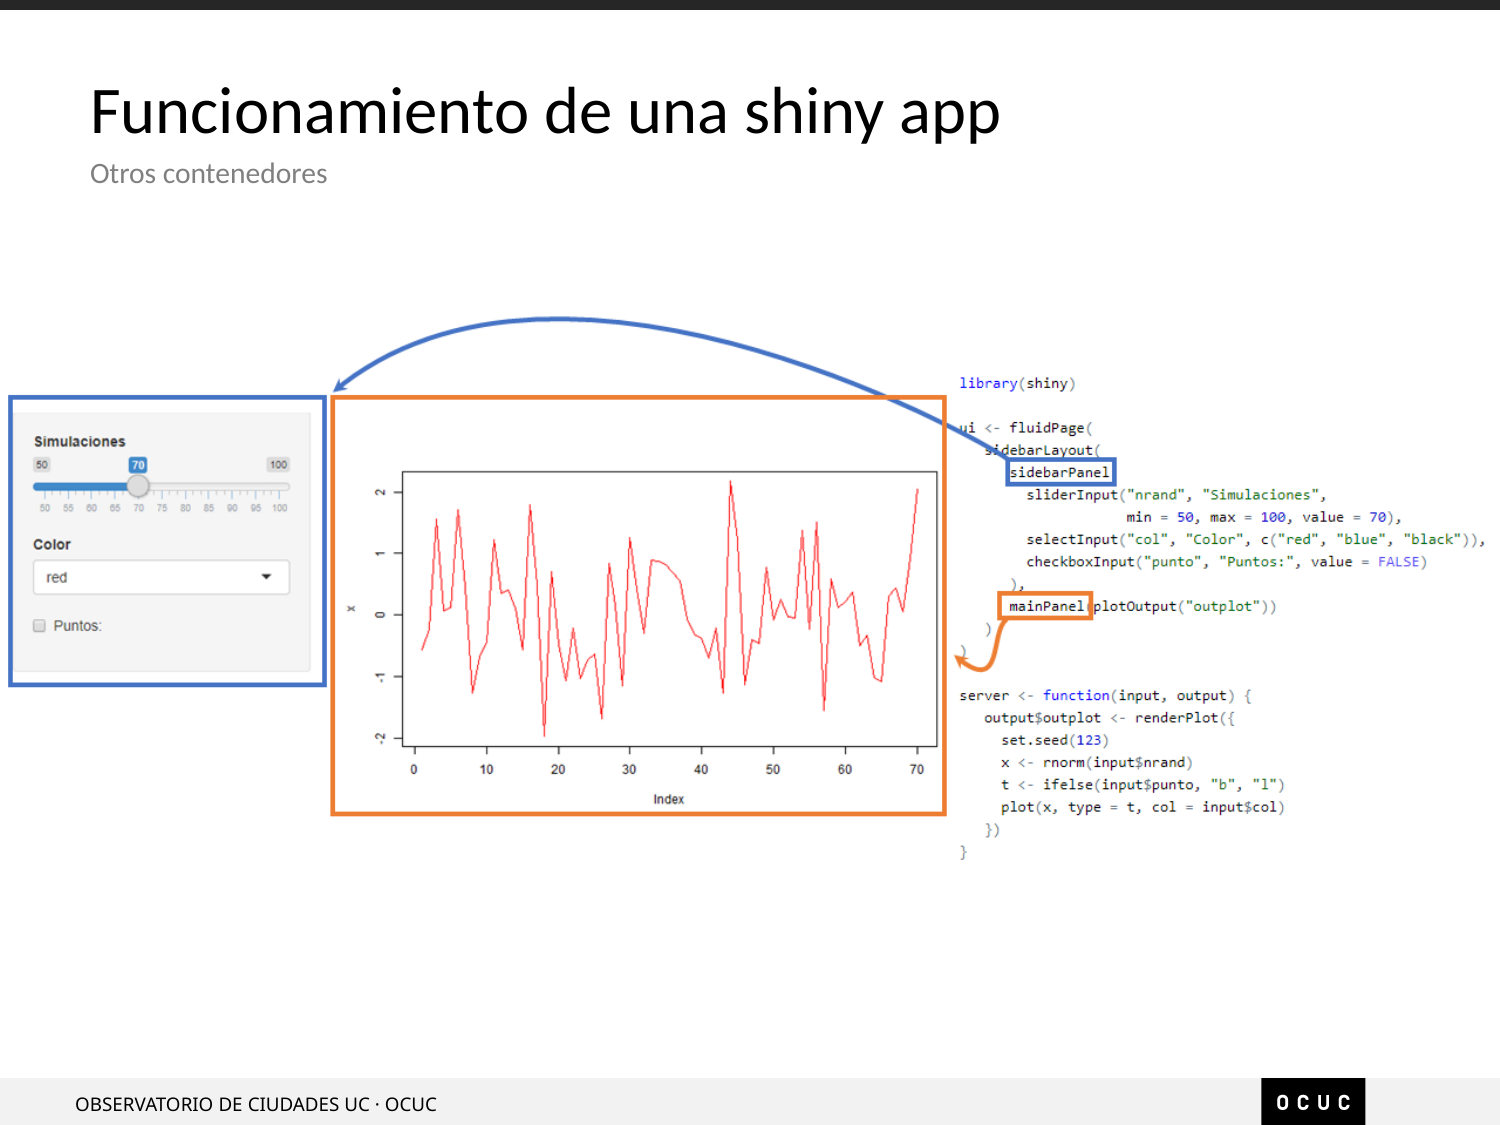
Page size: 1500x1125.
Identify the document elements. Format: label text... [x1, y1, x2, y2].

text_box [0, 0, 1500, 12]
picture [0, 212, 1500, 1057]
picture [0, 1078, 1500, 1125]
title Funcionamiento de una shiny app [75, 68, 1409, 145]
list Otros contenedores [75, 145, 1425, 197]
